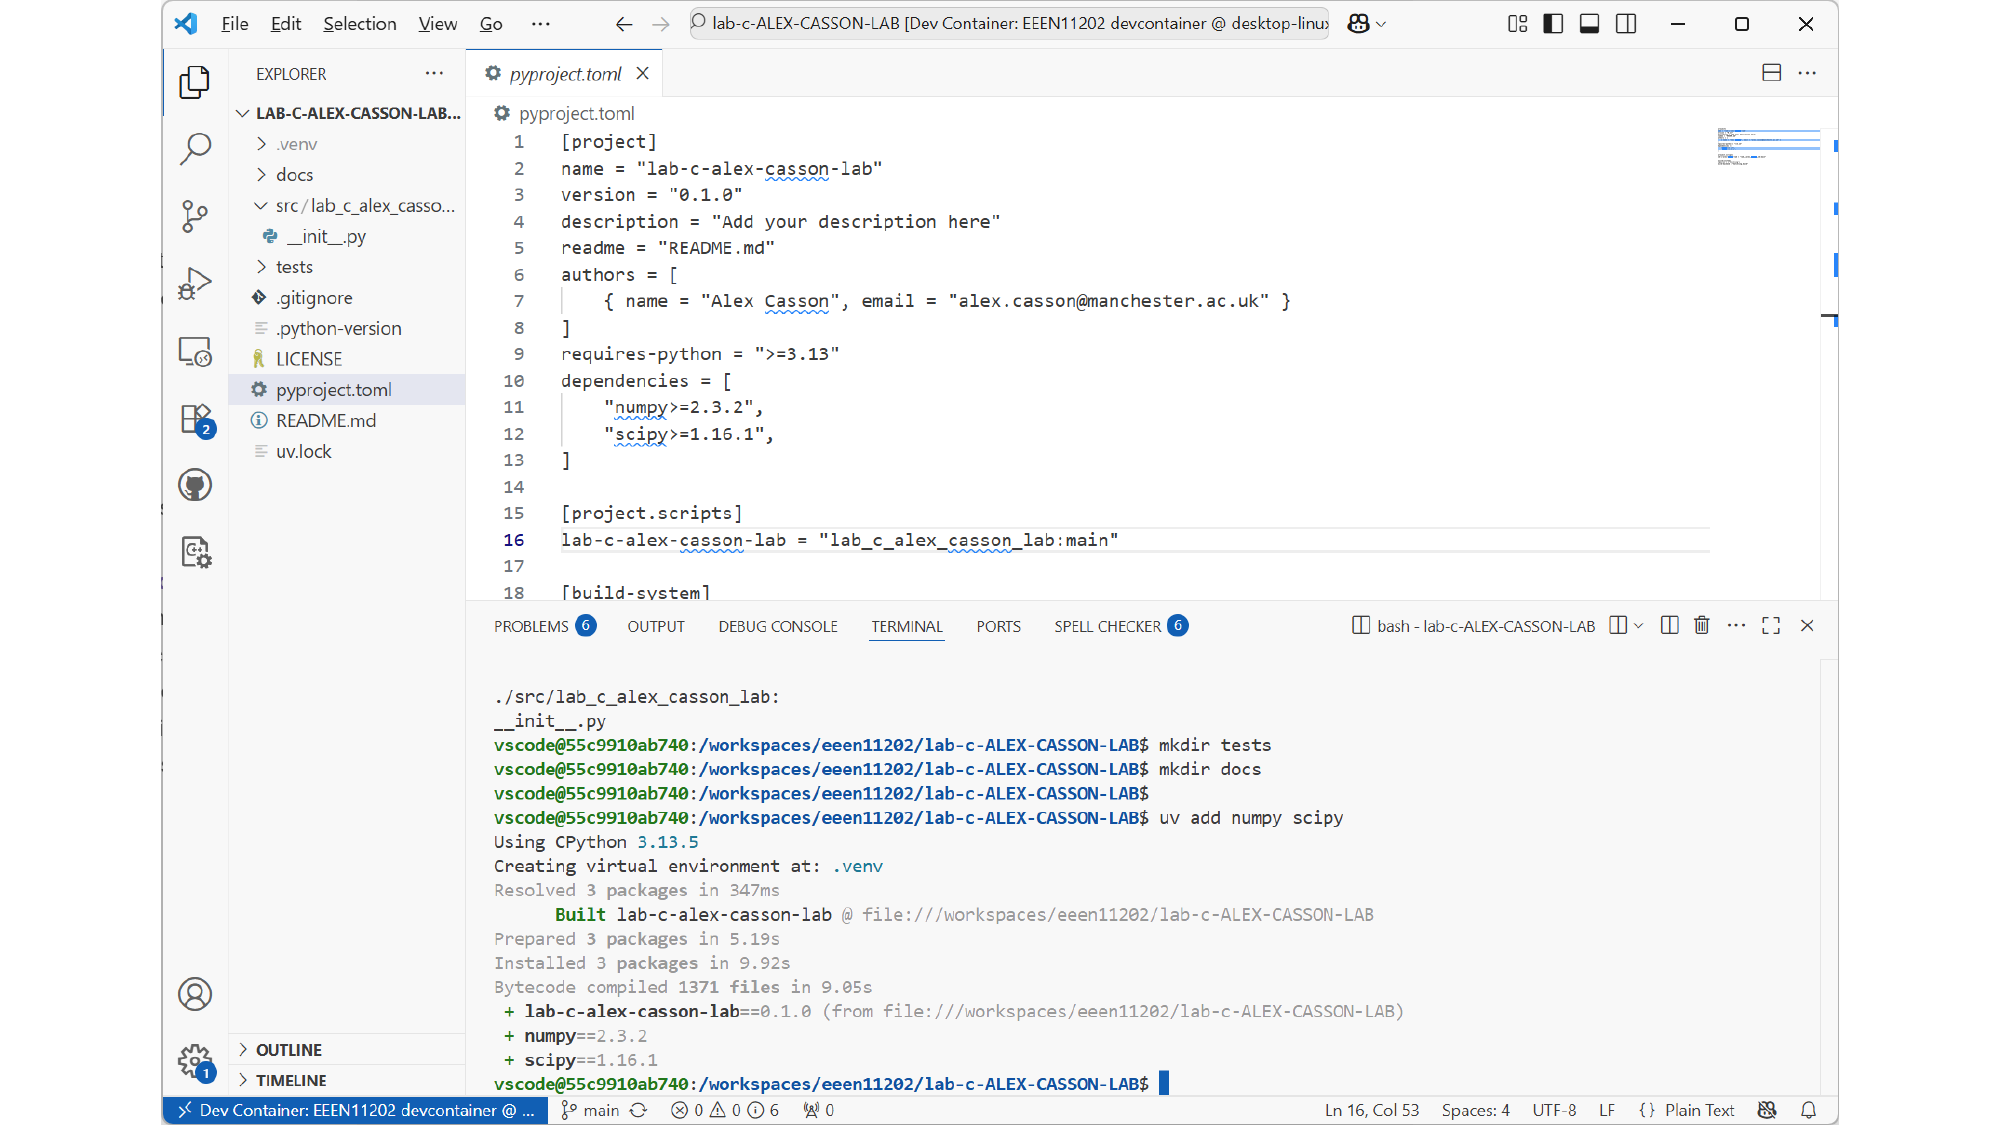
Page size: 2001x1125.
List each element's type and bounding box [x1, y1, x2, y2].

picture [160, 0, 1840, 1125]
